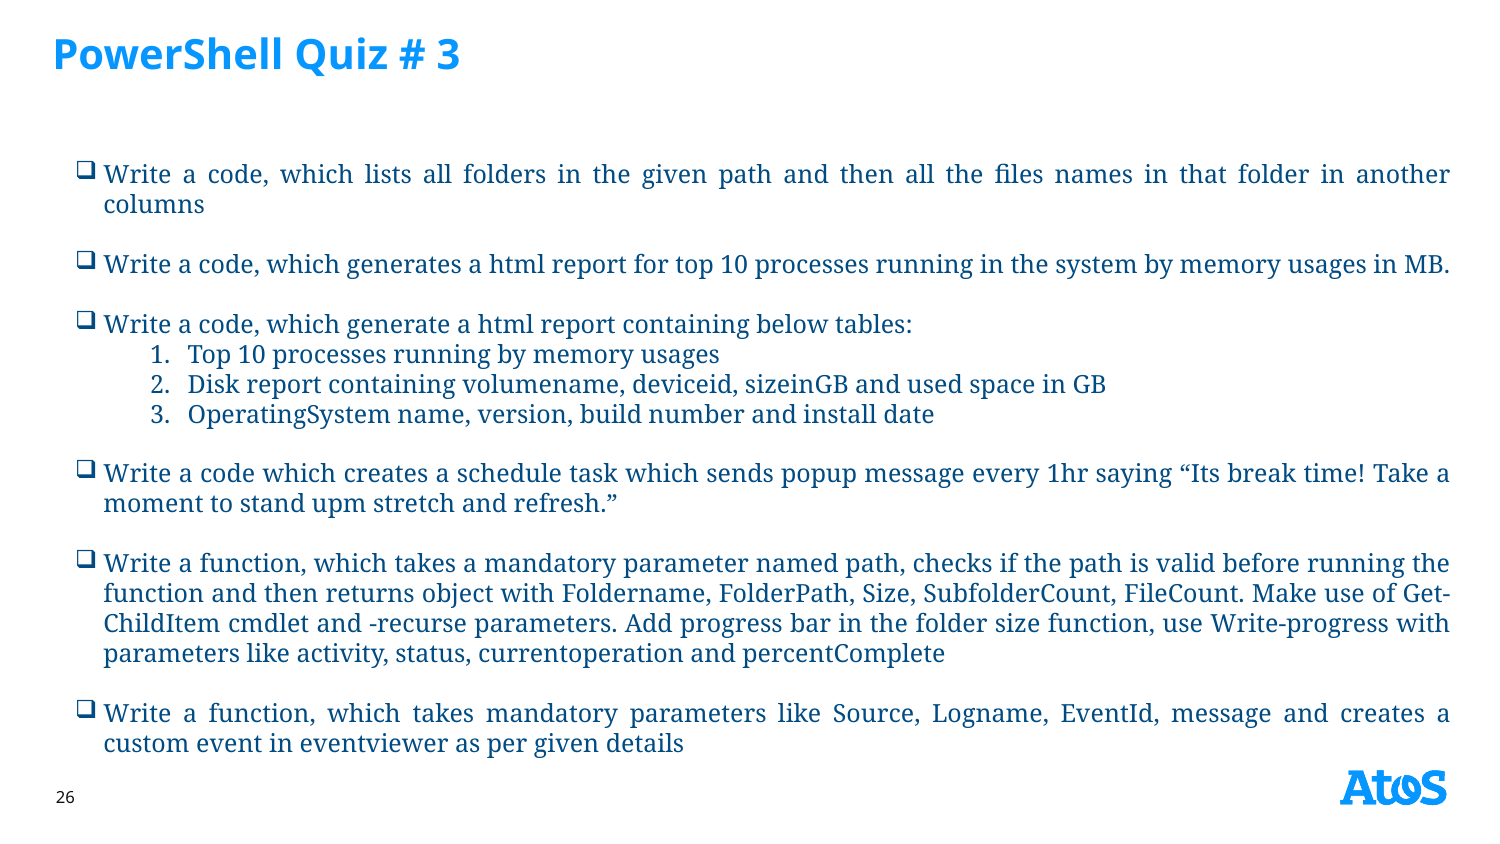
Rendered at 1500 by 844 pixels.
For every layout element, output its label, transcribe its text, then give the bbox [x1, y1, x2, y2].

title PowerShell Quiz # 3 [37, 20, 1445, 141]
text_box Write a code, which lists all folders in the given path and then all the files names in that folder in another columns Write a code, which generates a html report for top 10 processes running in the system by memory usages in MB. Write a code, which generate a html report containing below tables: Top 10 processes running by memory usages Disk report containing volumename, deviceid, sizeinGB and used space in GB OperatingSystem name, version, build number and install date Write a code which creates a schedule task which sends popup message every 1hr saying “Its break time! Take a moment to stand upm stretch and refresh.” Write a function, which takes a mandatory parameter named path, checks if the path is valid before running the function and then returns object with Foldername, FolderPath, Size, SubfolderCount, FileCount. Make use of Get-ChildItem cmdlet and -recurse parameters. Add progress bar in the folder size function, use Write-progress with parameters like activity, status, currentoperation and percentComplete Write a function, which takes mandatory parameters like Source, Logname, EventId, message and creates a custom event in eventviewer as per given details [60, 151, 1468, 772]
